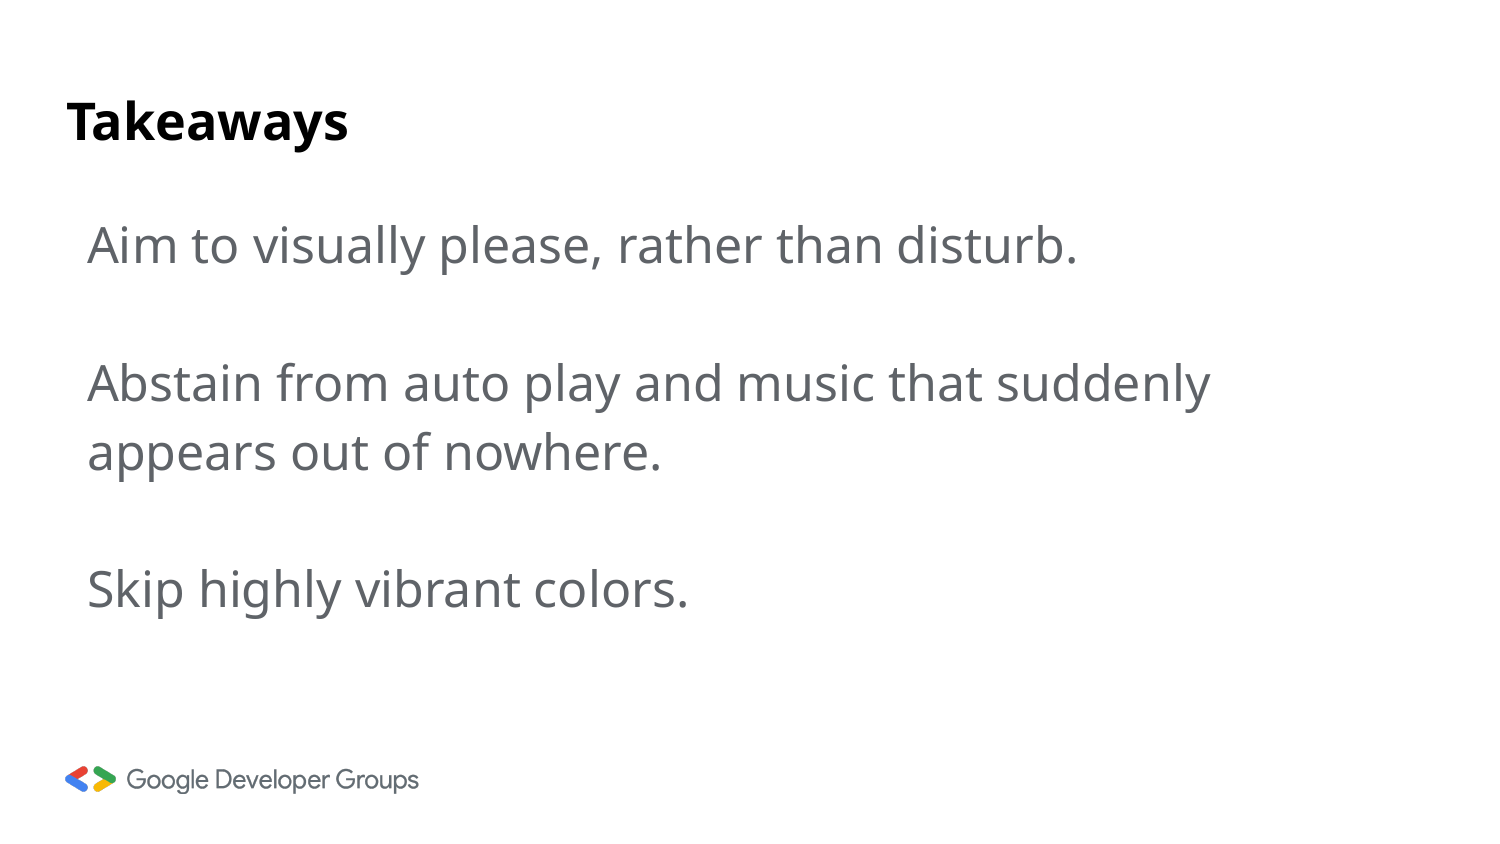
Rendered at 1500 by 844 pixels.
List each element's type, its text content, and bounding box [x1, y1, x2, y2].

picture [64, 766, 419, 794]
list Aim to visually please, rather than disturb. Abstain from auto play and music that suddenly appears out of nowhere. Skip highly vibrant colors. [51, 189, 1413, 750]
title Takeaways [51, 72, 1449, 167]
